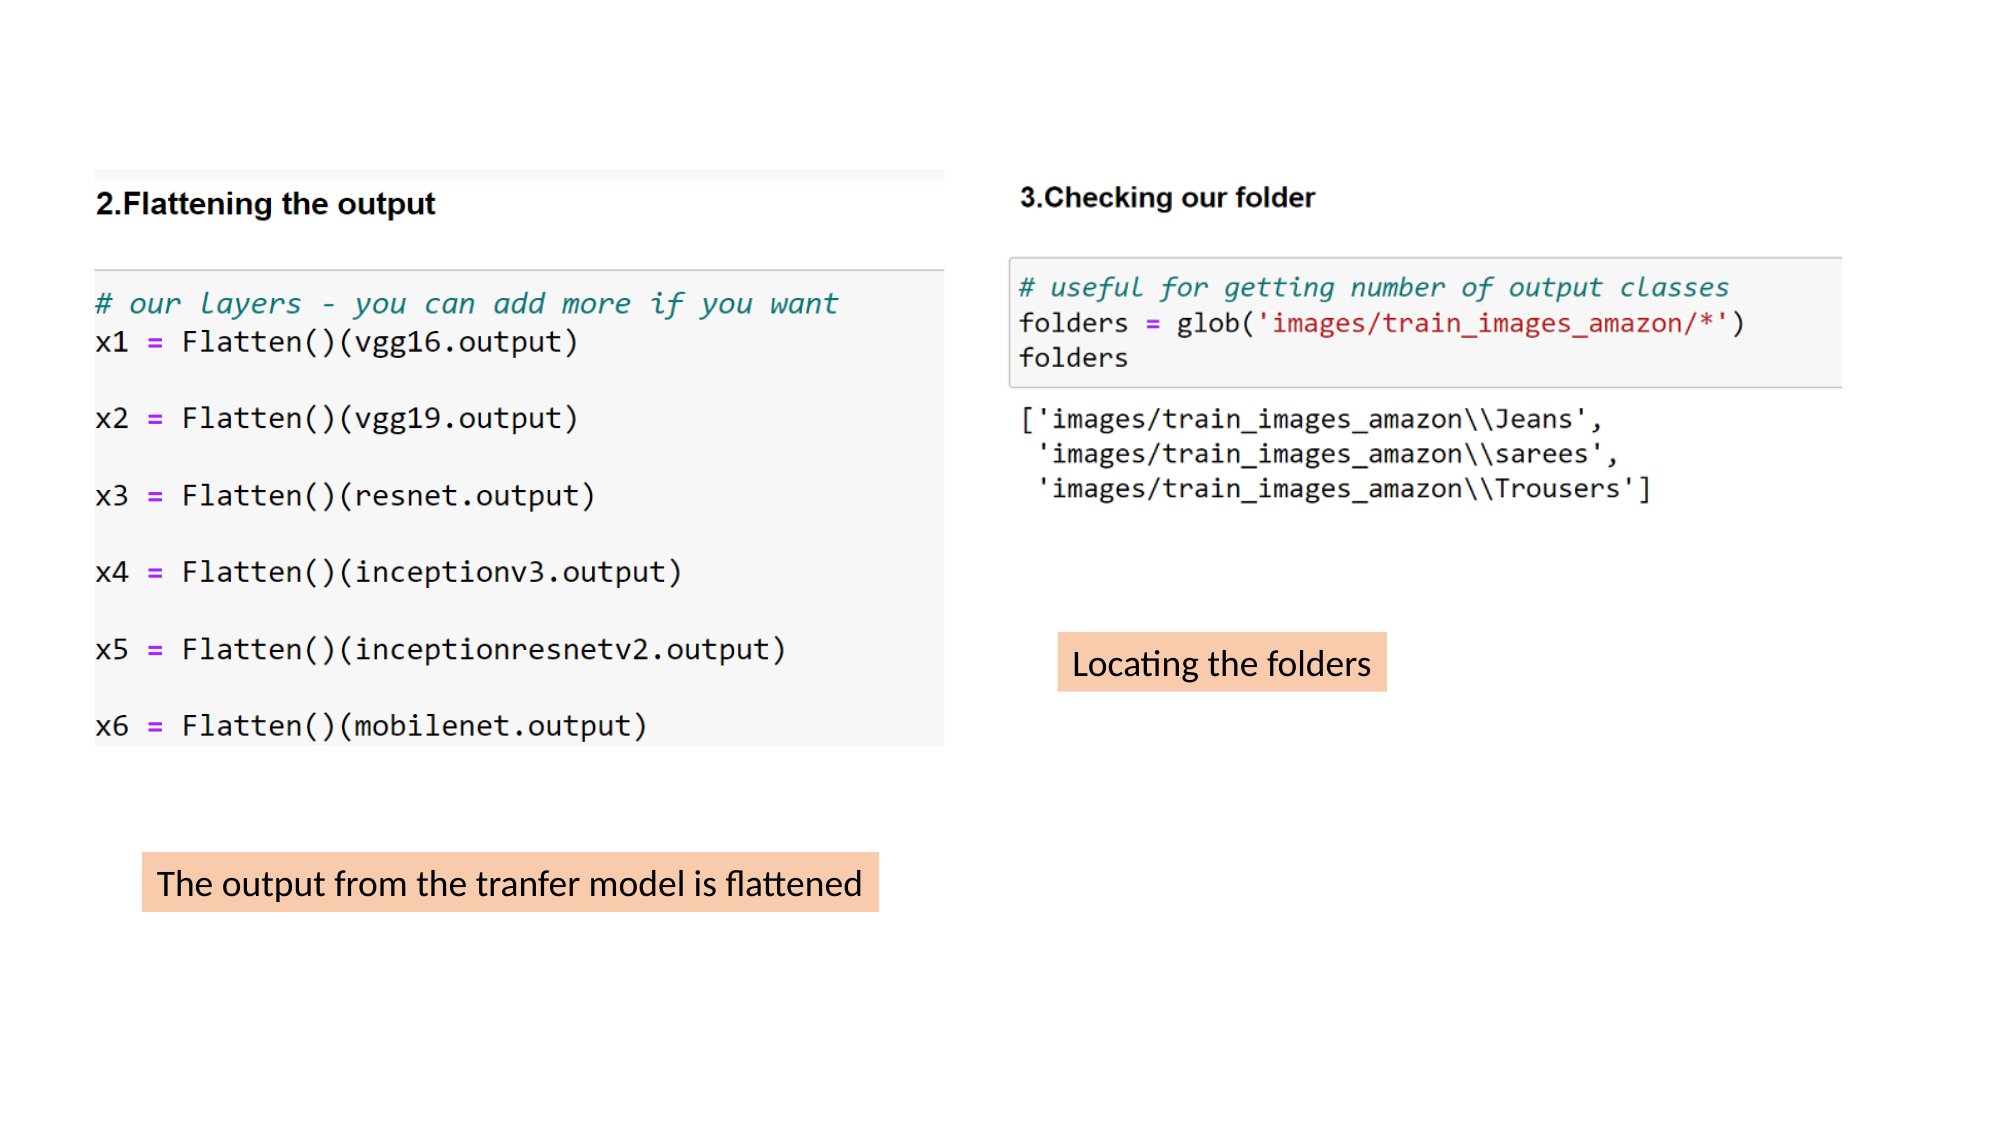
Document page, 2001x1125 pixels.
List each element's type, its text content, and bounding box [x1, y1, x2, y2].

text_box Locating the folders [1057, 631, 1387, 692]
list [999, 170, 1842, 530]
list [94, 170, 945, 746]
text_box The output from the tranfer model is flattened [142, 852, 880, 912]
